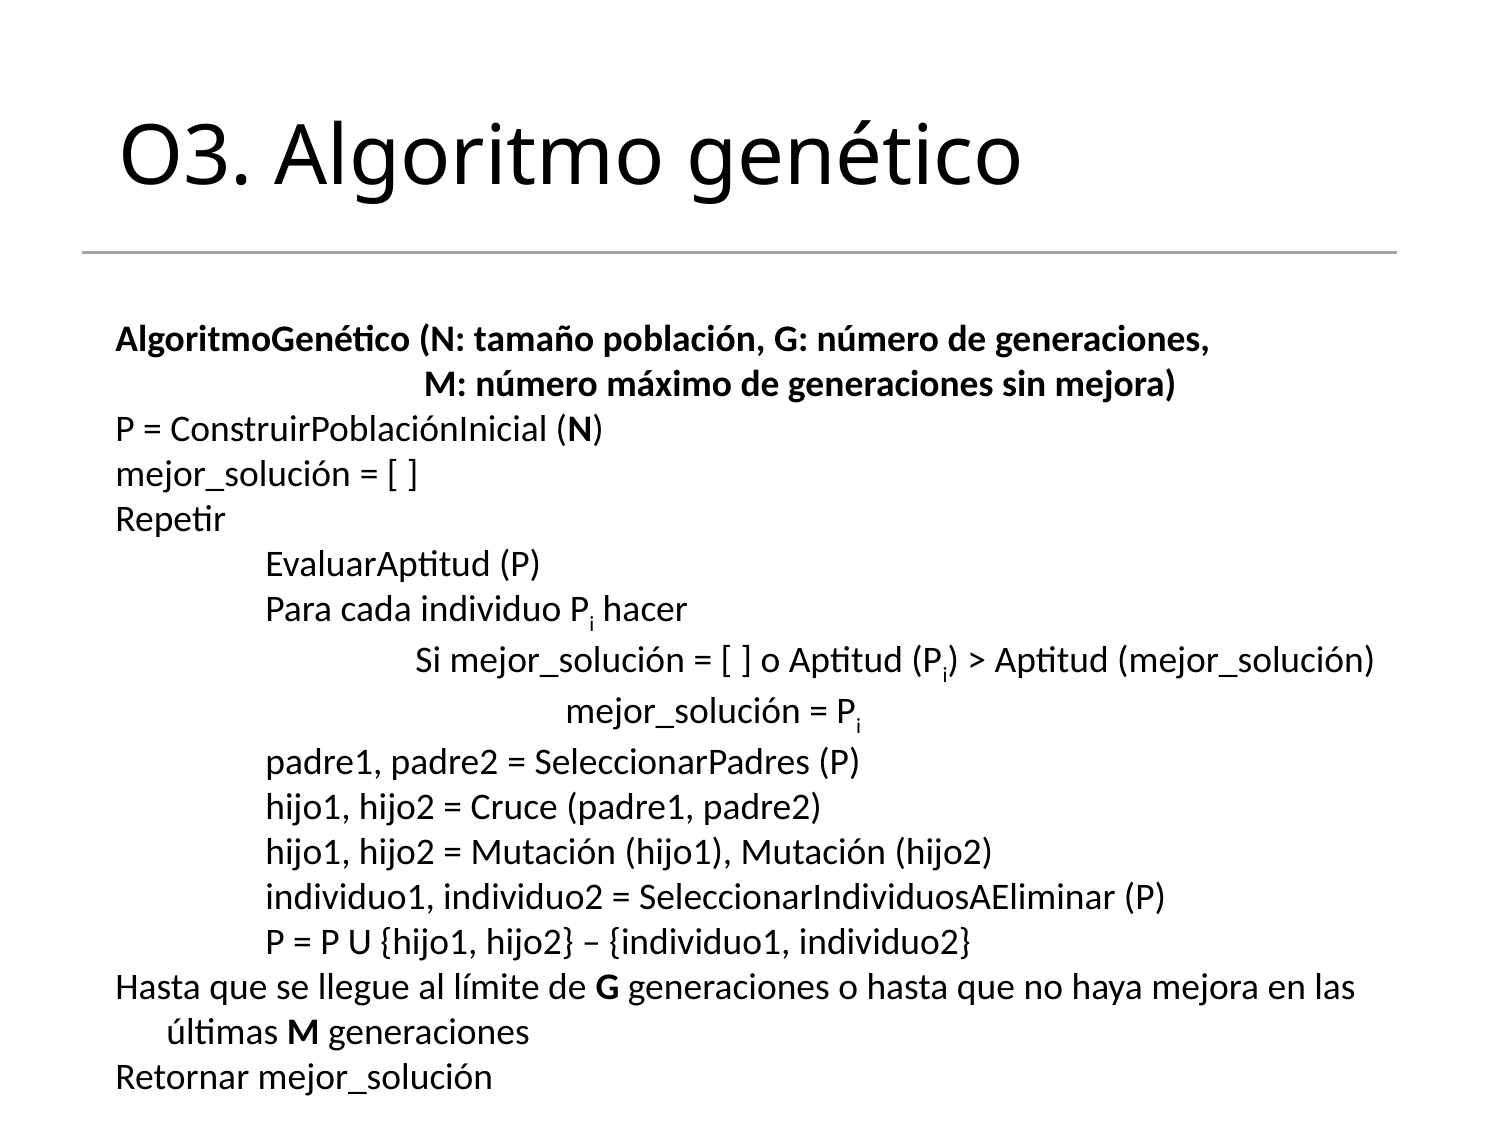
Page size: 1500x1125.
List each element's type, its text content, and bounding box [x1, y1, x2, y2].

title O3. Algoritmo genético [103, 48, 1434, 266]
text_box AlgoritmoGenético (N: tamaño población, G: número de generaciones, M: número máximo de generaciones sin mejora) P = ConstruirPoblaciónInicial (N) mejor_solución = [ ] Repetir EvaluarAptitud (P) Para cada individuo Pi hacer Si mejor_solución = [ ] o Aptitud (Pi) > Aptitud (mejor_solución) mejor_solución = Pi padre1, padre2 = SeleccionarPadres (P) hijo1, hijo2 = Cruce (padre1, padre2) hijo1, hijo2 = Mutación (hijo1), Mutación (hijo2) individuo1, individuo2 = SeleccionarIndividuosAEliminar (P) P = P U {hijo1, hijo2} – {individuo1, individuo2} Hasta que se llegue al límite de G generaciones o hasta que no haya mejora en las últimas M generaciones Retornar mejor_solución [100, 306, 1400, 1125]
